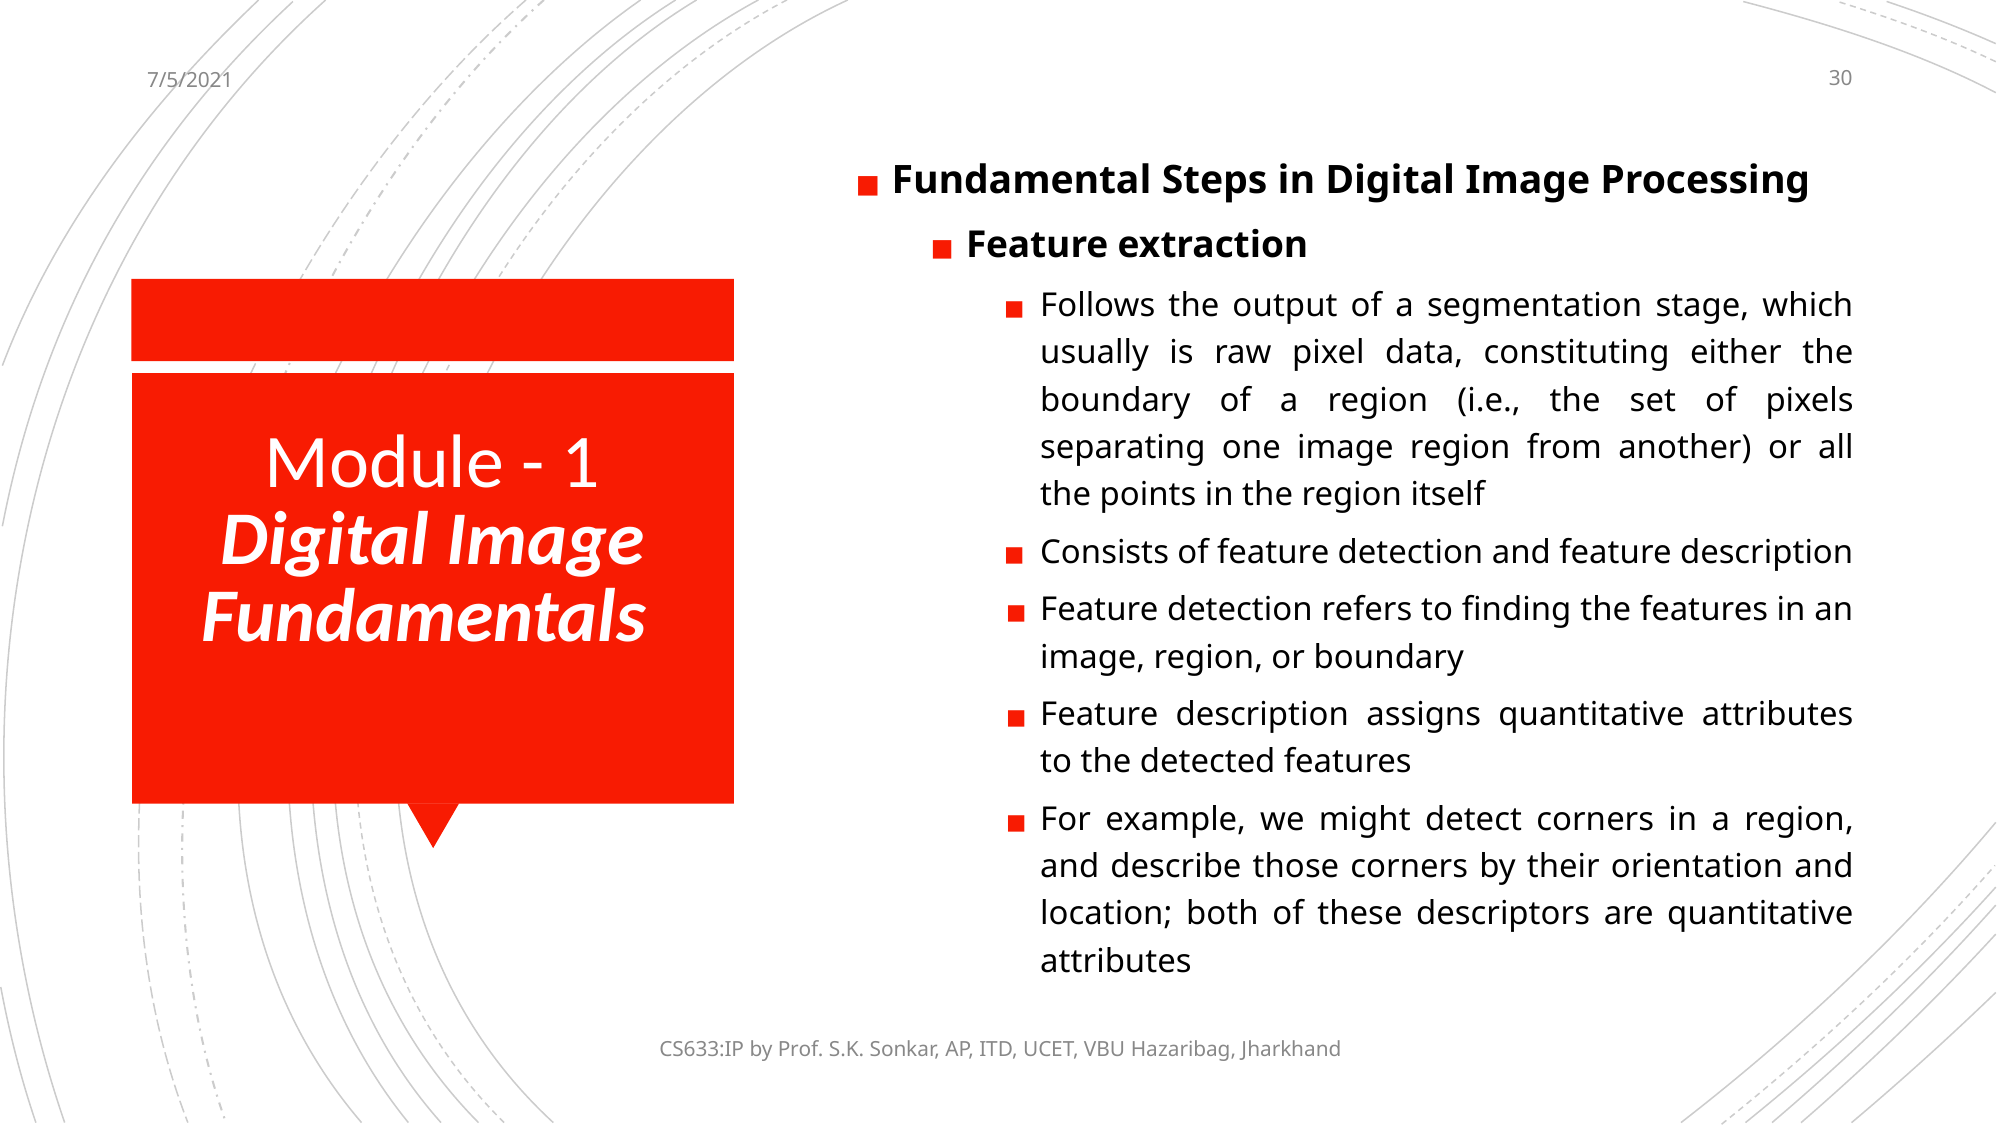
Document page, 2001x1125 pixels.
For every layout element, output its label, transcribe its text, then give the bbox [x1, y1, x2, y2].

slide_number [131, 52, 732, 105]
title Module - 1 Digital Image Fundamentals [145, 385, 720, 789]
footer CS633:IP by Prof. S.K. Sonkar, AP, ITD, UCET, VBU Hazaribag, Jharkhand [131, 1021, 1869, 1074]
list Fundamental Steps in Digital Image Processing Feature extraction Follows the output of a segmentation stage, which usually is raw pixel data, constituting either the boundary of a region (i.e., the set of pixels separating one image region from another) or all the points in the region itself Consists of feature detection and feature description Feature detection refers to finding the features in an image, region, or boundary Feature description assigns quantitative attributes to the detected features For example, we might detect corners in a region, and describe those corners by their orientation and location; both of these descriptors are quantitative attributes [839, 131, 1871, 993]
slide_number ‹#› [1717, 52, 1868, 105]
